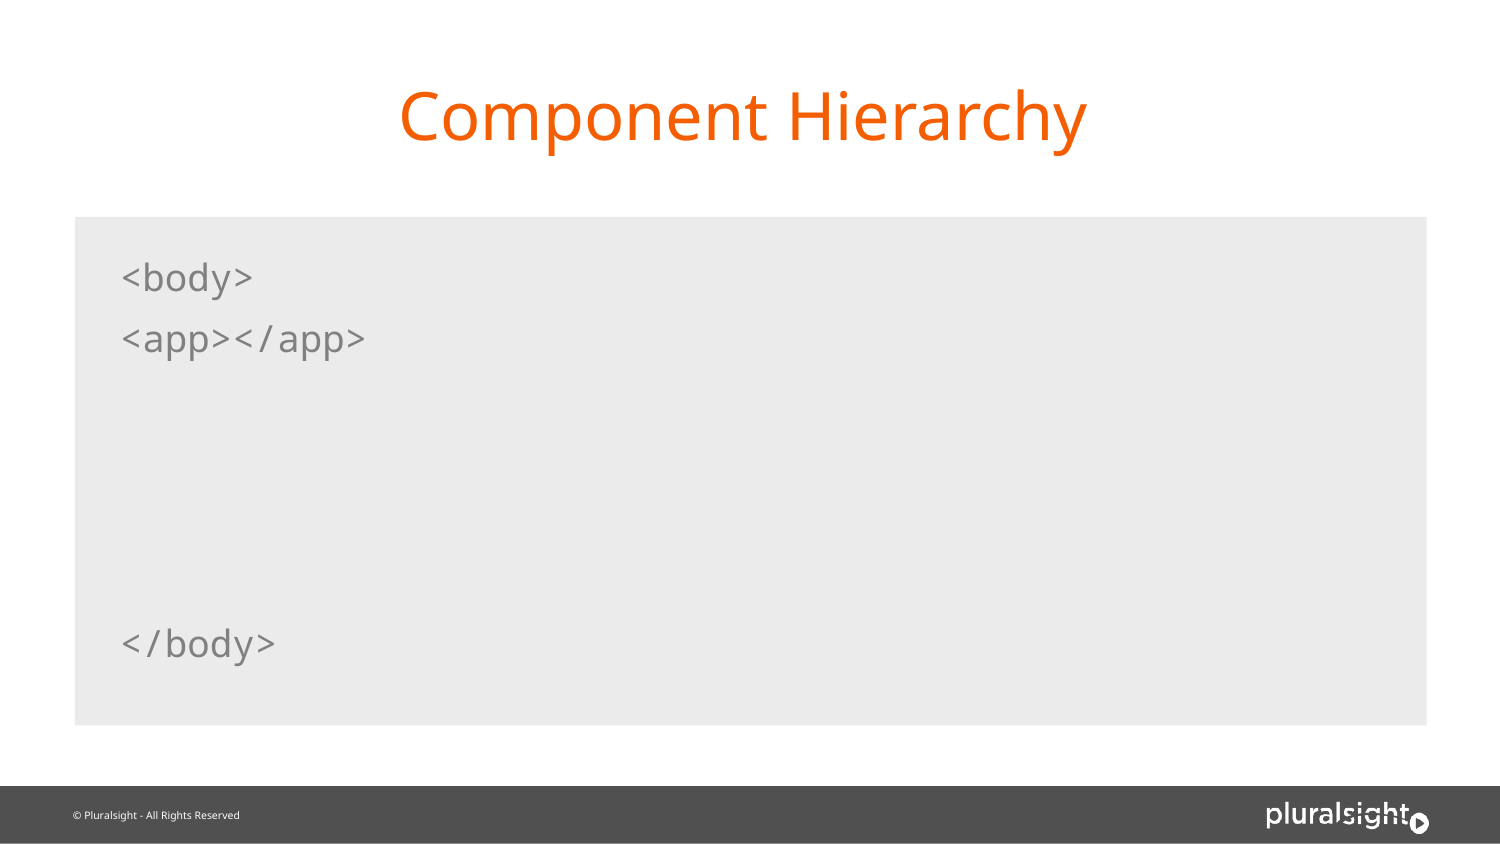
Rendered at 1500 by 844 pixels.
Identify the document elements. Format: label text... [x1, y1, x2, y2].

title Component Hierarchy [74, 23, 1427, 216]
list <body> <app></app> </body> [74, 216, 1427, 726]
